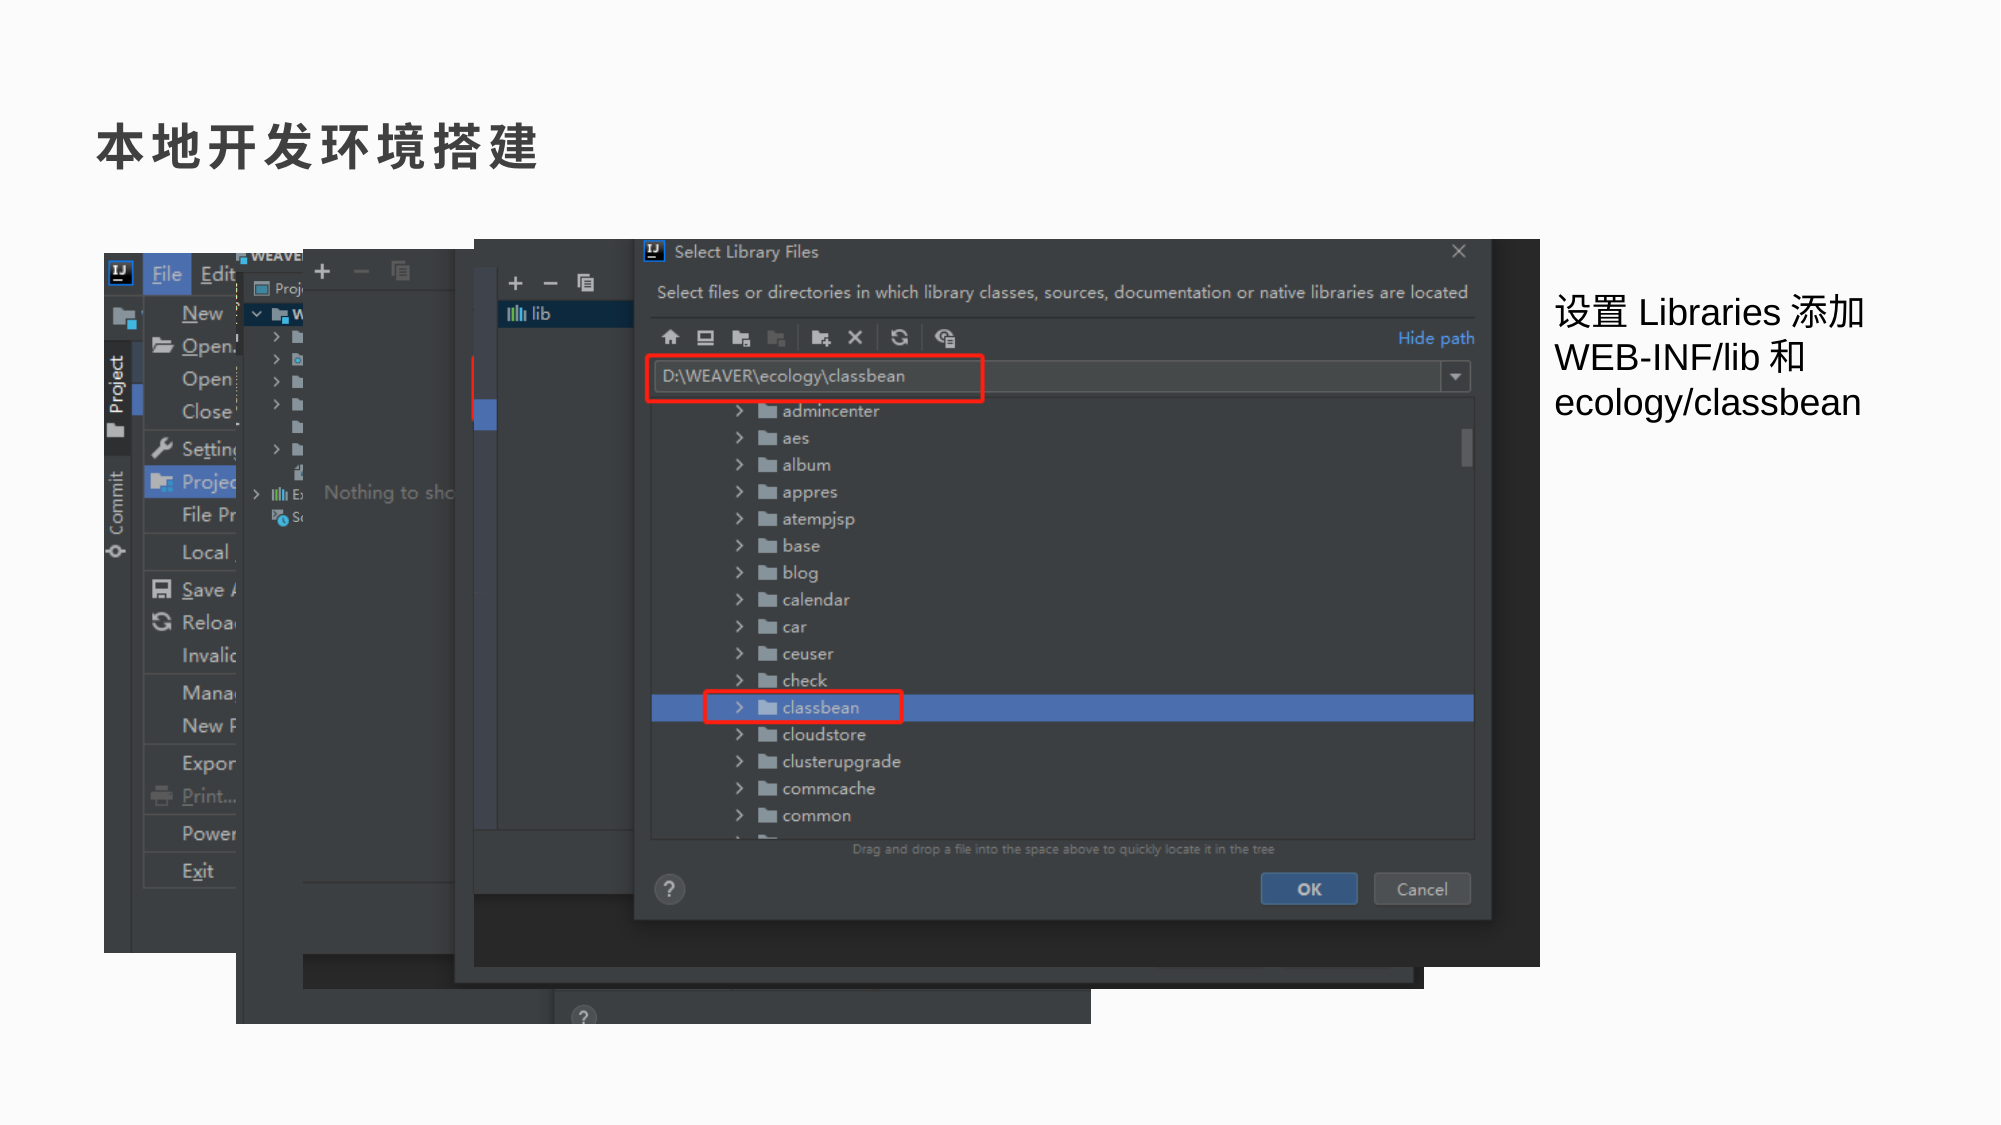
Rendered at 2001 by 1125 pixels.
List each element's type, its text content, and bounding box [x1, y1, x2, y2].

text_box 本地开发环境搭建 [80, 76, 899, 183]
text_box 设置Libraries添加WEB-INF/lib和ecology/classbean [1540, 280, 1938, 431]
picture [104, 239, 1540, 1024]
